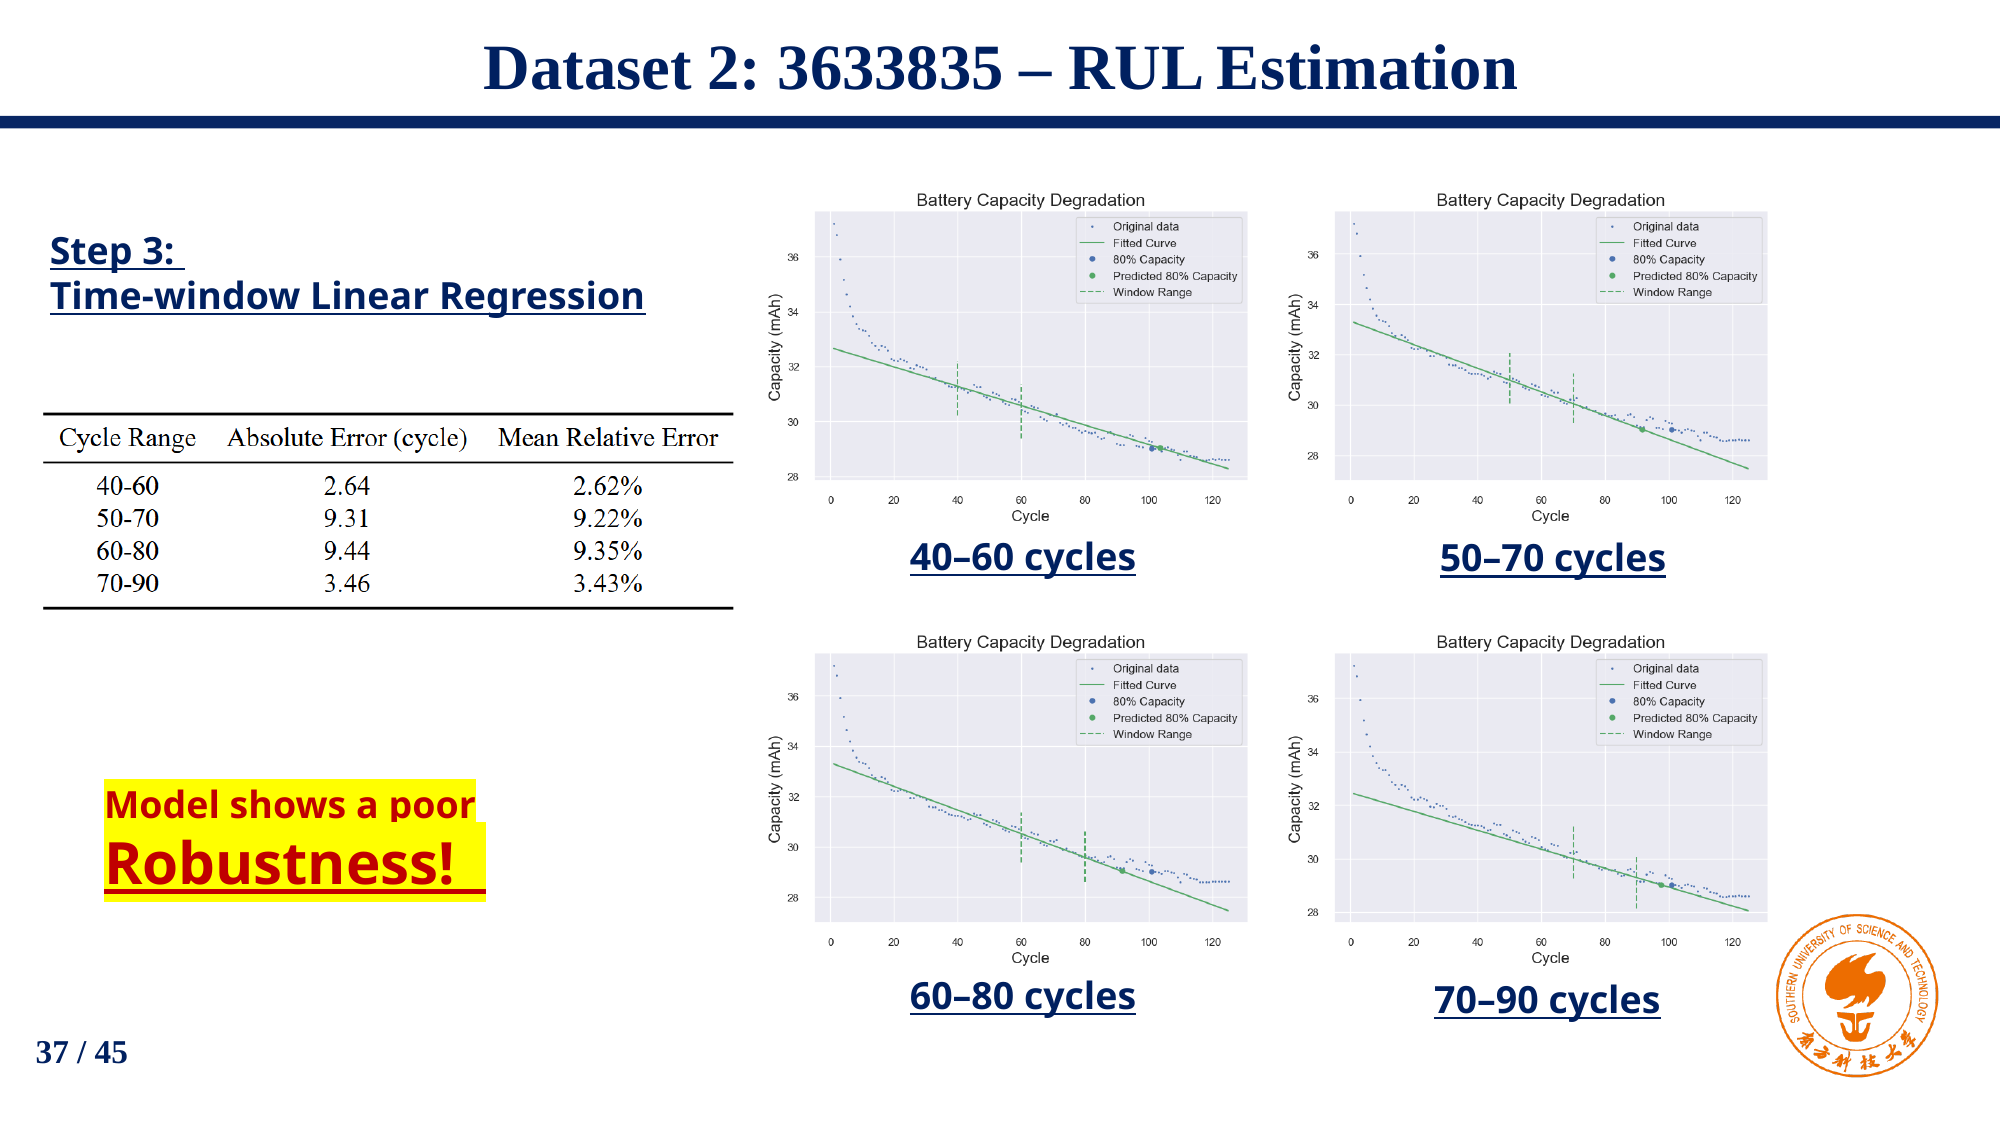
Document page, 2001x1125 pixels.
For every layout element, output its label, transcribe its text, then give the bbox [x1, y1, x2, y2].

title Dataset 2: 3633835 – RUL Estimation [2, 20, 2000, 115]
picture [762, 628, 1254, 972]
picture [34, 395, 748, 620]
text_box 50–70 cycles [1368, 530, 1738, 587]
picture [1282, 186, 1774, 530]
text_box [0, 115, 2000, 129]
text_box 60–80 cycles [844, 972, 1203, 1025]
text_box 70–90 cycles [1368, 972, 1727, 1029]
text_box Model shows a poor Robustness! [89, 774, 670, 904]
text_box 37 / 45 [0, 1023, 167, 1078]
text_box Step 3: Time-window Linear Regression [35, 219, 692, 325]
picture [762, 186, 1254, 530]
text_box 40–60 cycles [844, 530, 1203, 586]
picture [1282, 628, 1943, 1079]
